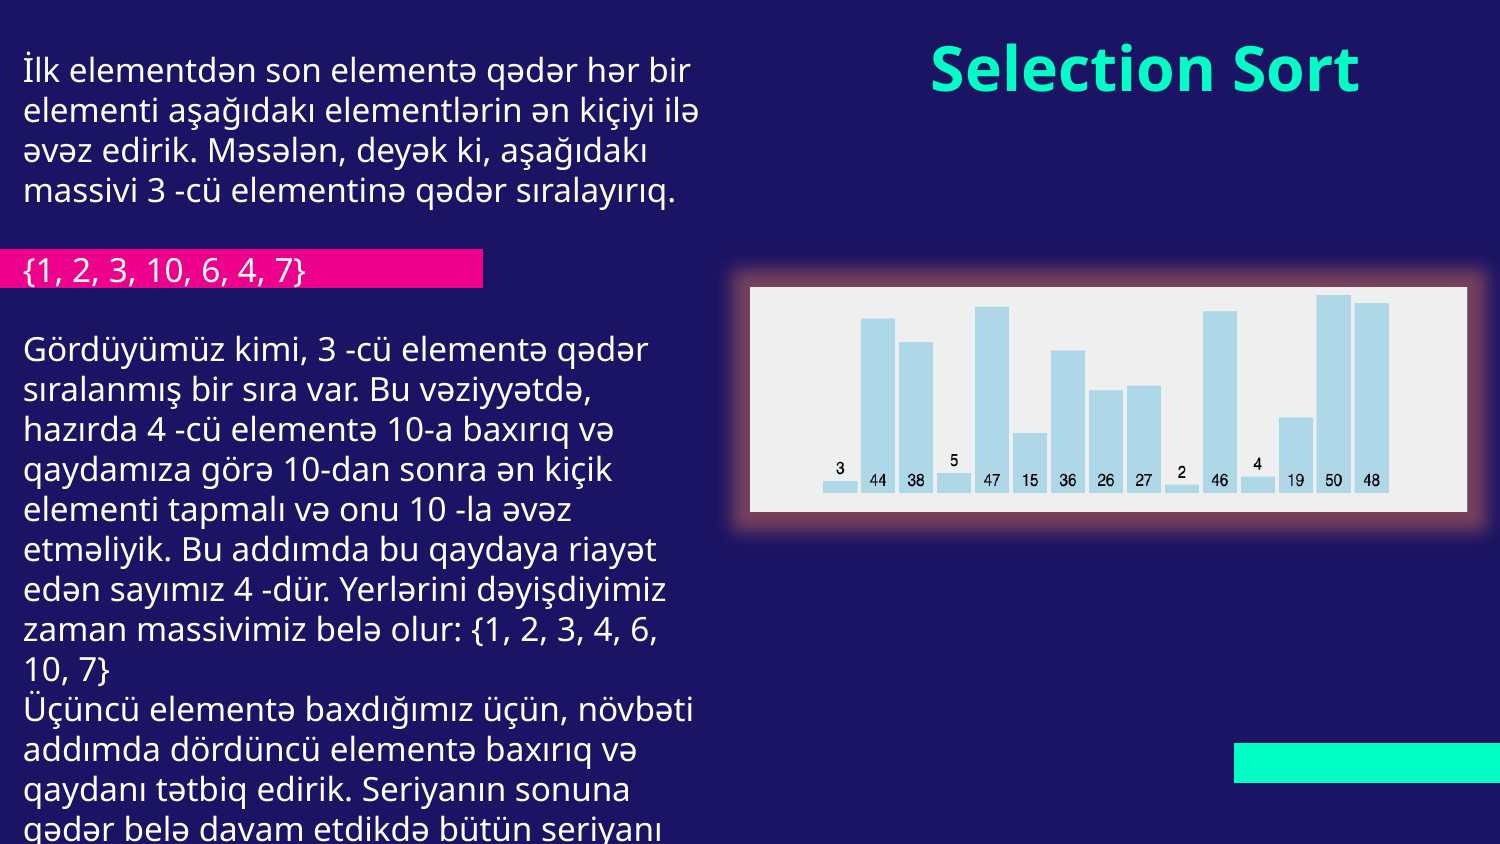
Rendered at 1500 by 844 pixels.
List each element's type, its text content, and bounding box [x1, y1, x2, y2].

list İlk elementdən son elementə qədər hər bir elementi aşağıdakı elementlərin ən kiçiyi ilə əvəz edirik. Məsələn, deyək ki, aşağıdakı massivi 3 -cü elementinə qədər sıralayırıq. {1, 2, 3, 10, 6, 4, 7} Gördüyümüz kimi, 3 -cü elementə qədər sıralanmış bir sıra var. Bu vəziyyətdə, hazırda 4 -cü elementə 10-a baxırıq və qaydamıza görə 10-dan sonra ən kiçik elementi tapmalı və onu 10 -la əvəz etməliyik. Bu addımda bu qaydaya riayət edən sayımız 4 -dür. Yerlərini dəyişdiyimiz zaman massivimiz belə olur: {1, 2, 3, 4, 6, 10, 7} Üçüncü elementə baxdığımız üçün, növbəti addımda dördüncü elementə baxırıq və qaydanı tətbiq edirik. Seriyanın sonuna qədər belə davam etdikdə bütün seriyanı sıralayırıq. [7, 34, 729, 384]
title Selection Sort [915, 13, 1500, 124]
text_box [1234, 743, 1500, 783]
picture [749, 287, 1469, 512]
